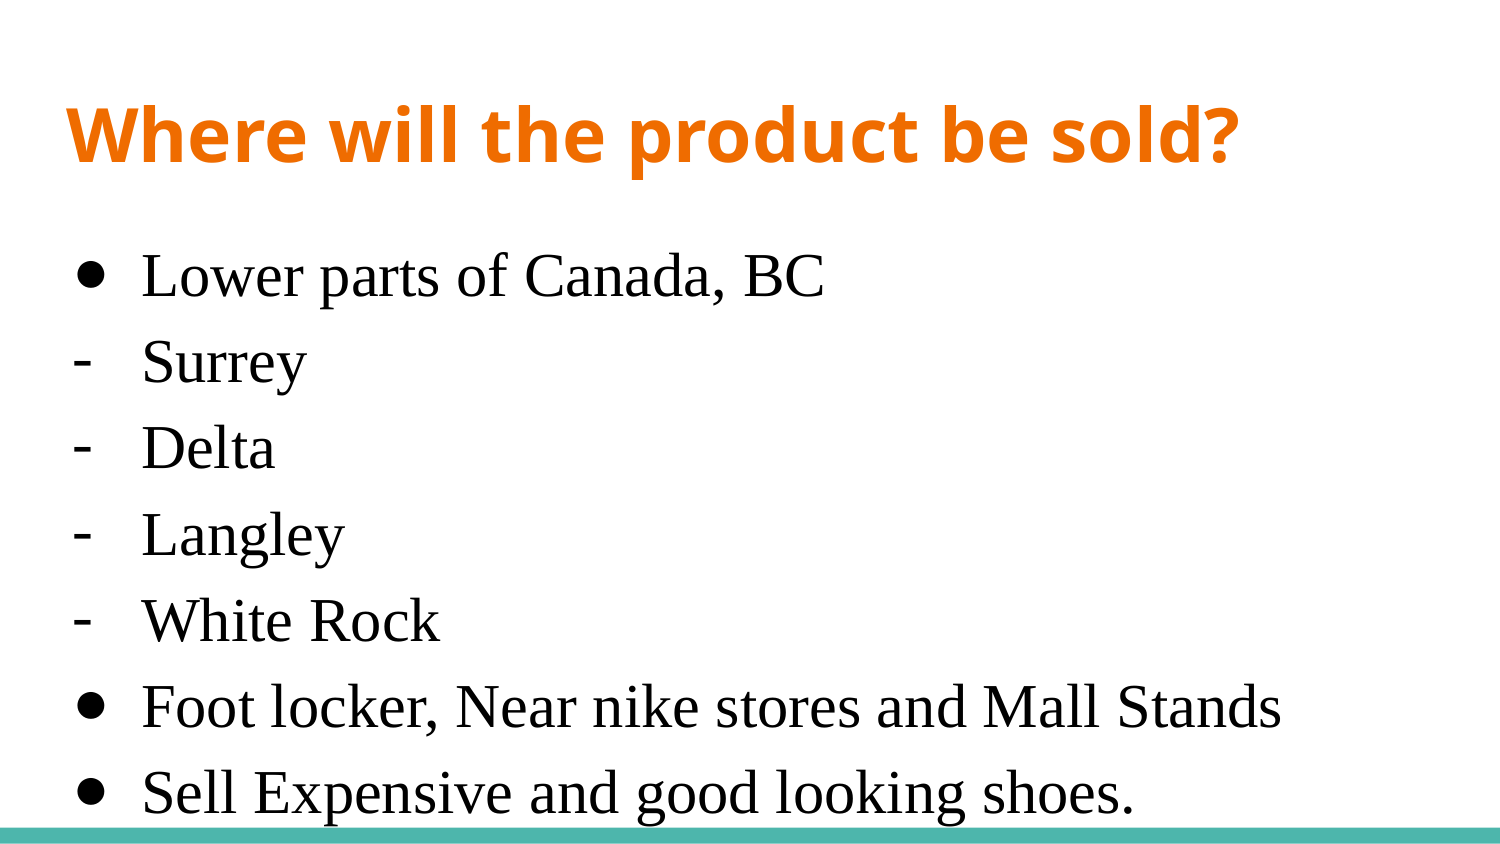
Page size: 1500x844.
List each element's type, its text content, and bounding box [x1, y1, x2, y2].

title Where will the product be sold? [51, 72, 1449, 189]
list Lower parts of Canada, BC Surrey Delta Langley White Rock Foot locker, Near nike stores and Mall Stands Sell Expensive and good looking shoes. [51, 207, 1489, 816]
